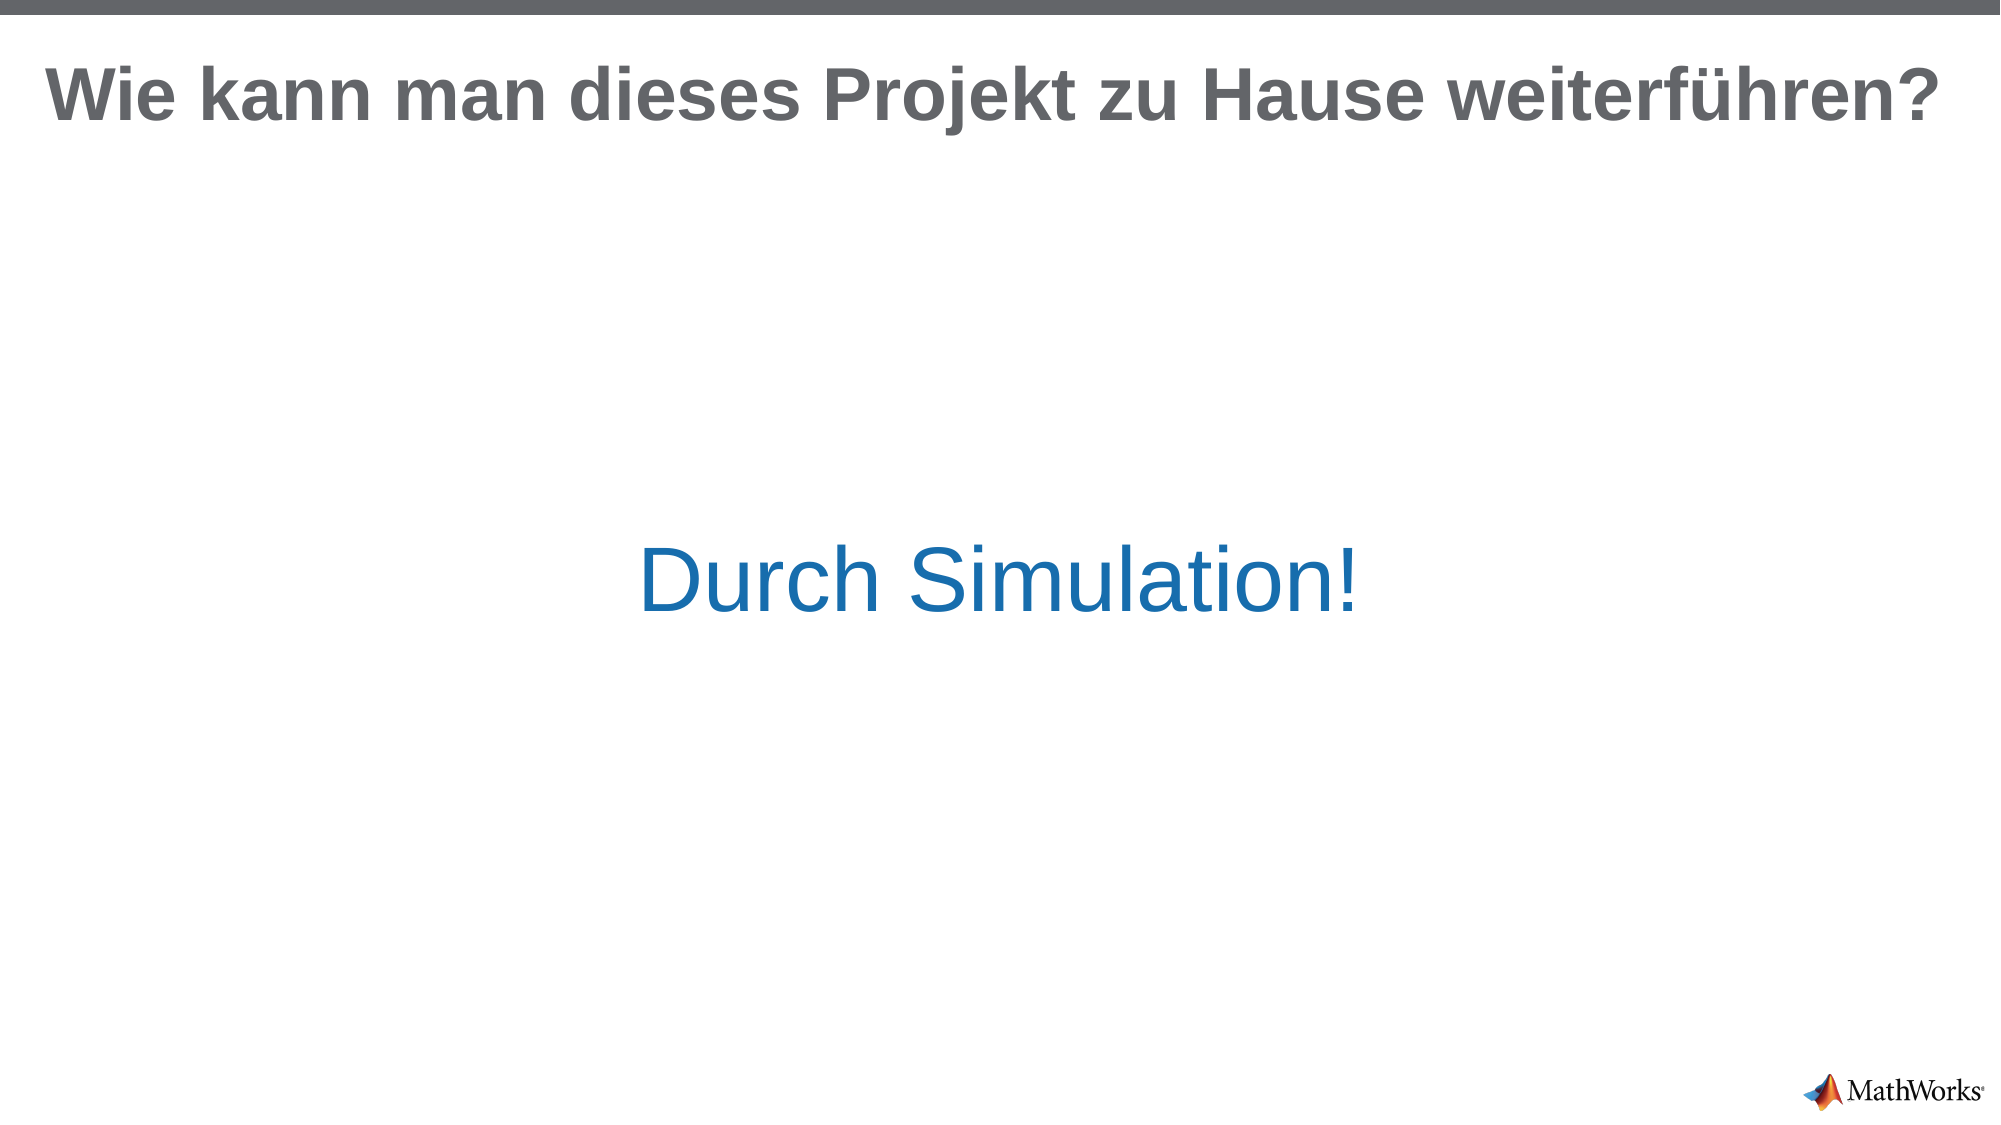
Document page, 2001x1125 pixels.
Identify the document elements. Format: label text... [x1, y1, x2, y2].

title Wie kann man dieses Projekt zu Hause weiterführen? [0, 15, 2000, 165]
picture [1803, 1073, 1985, 1111]
text_box Durch Simulation! [293, 287, 1707, 1000]
